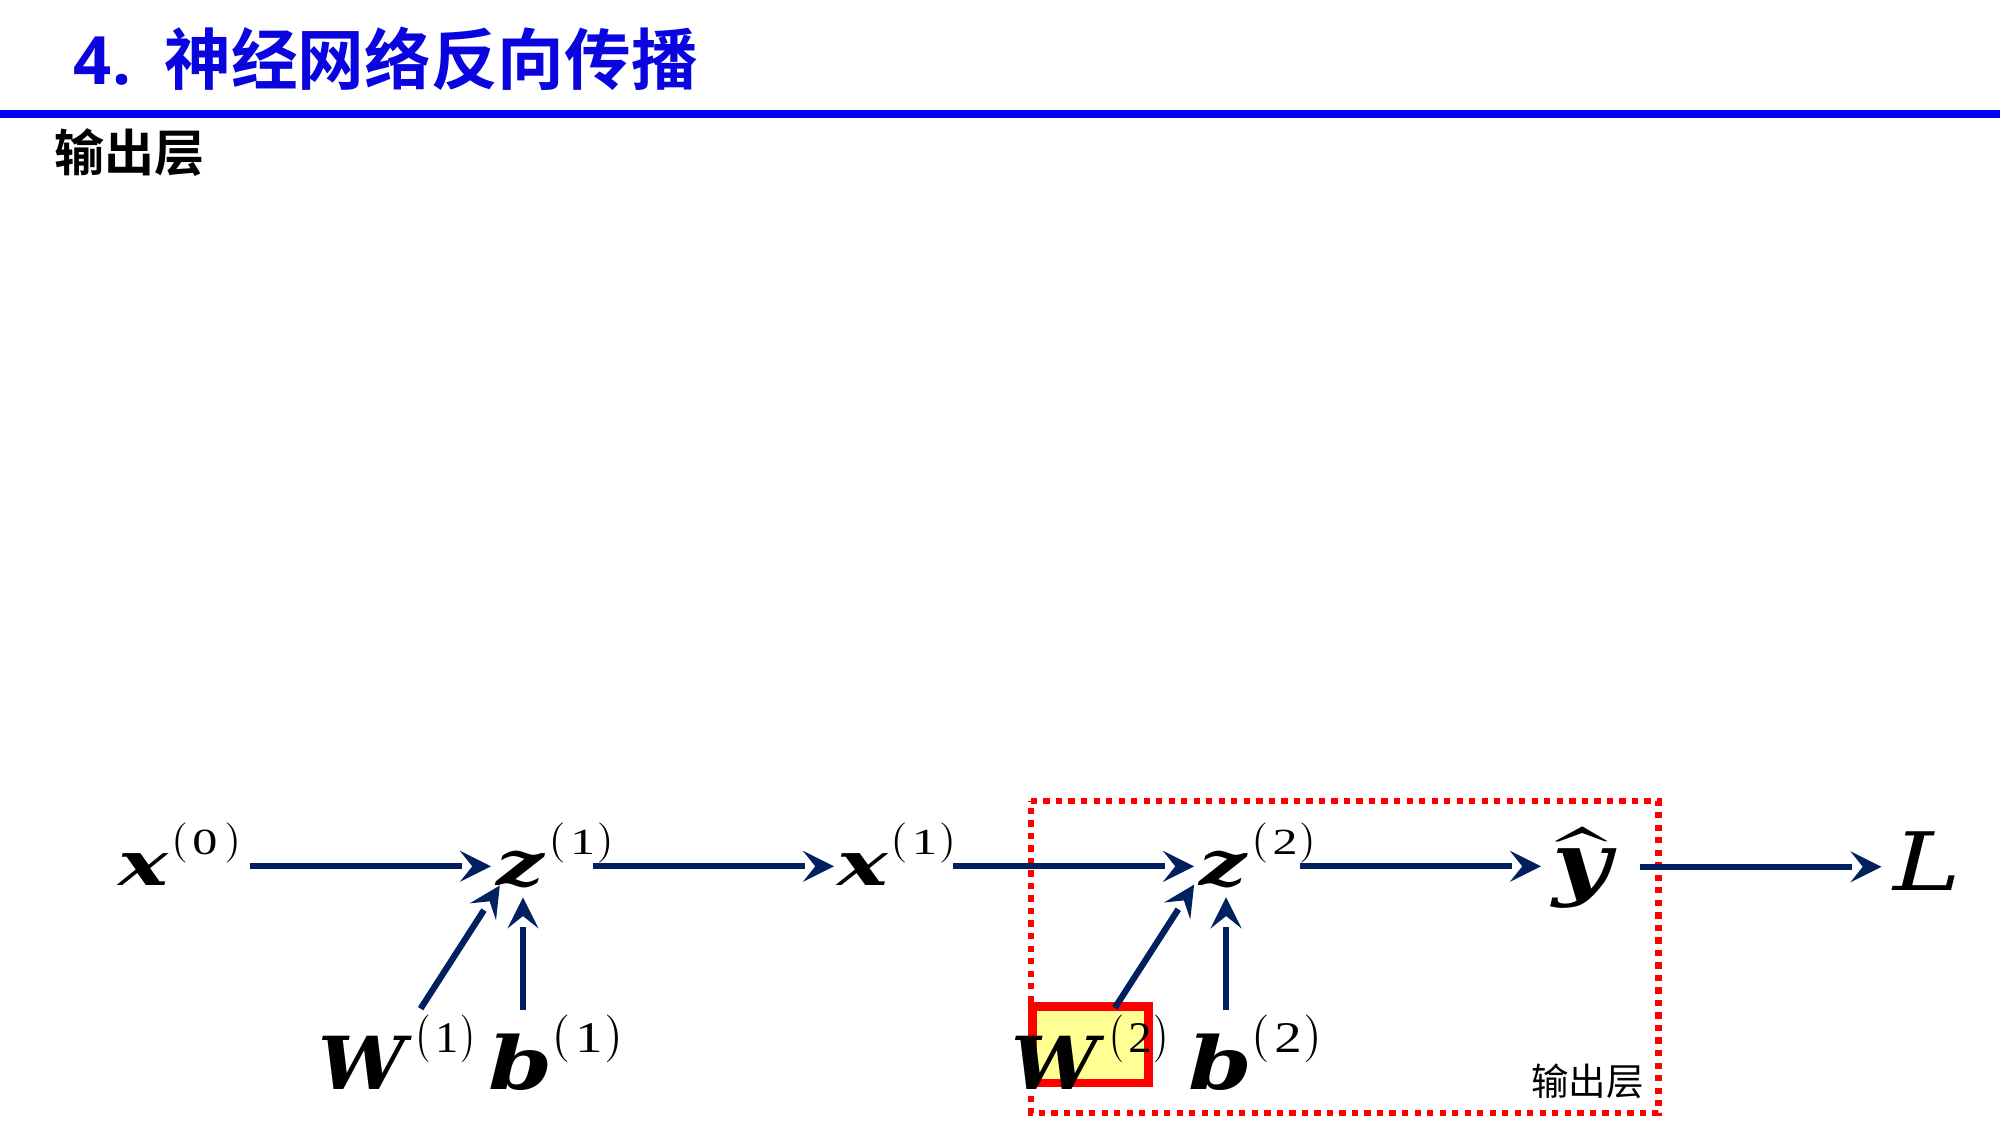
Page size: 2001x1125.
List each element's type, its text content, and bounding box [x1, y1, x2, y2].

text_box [113, 801, 1962, 1113]
text_box 4. 神经网络反向传播 [59, 10, 1308, 106]
